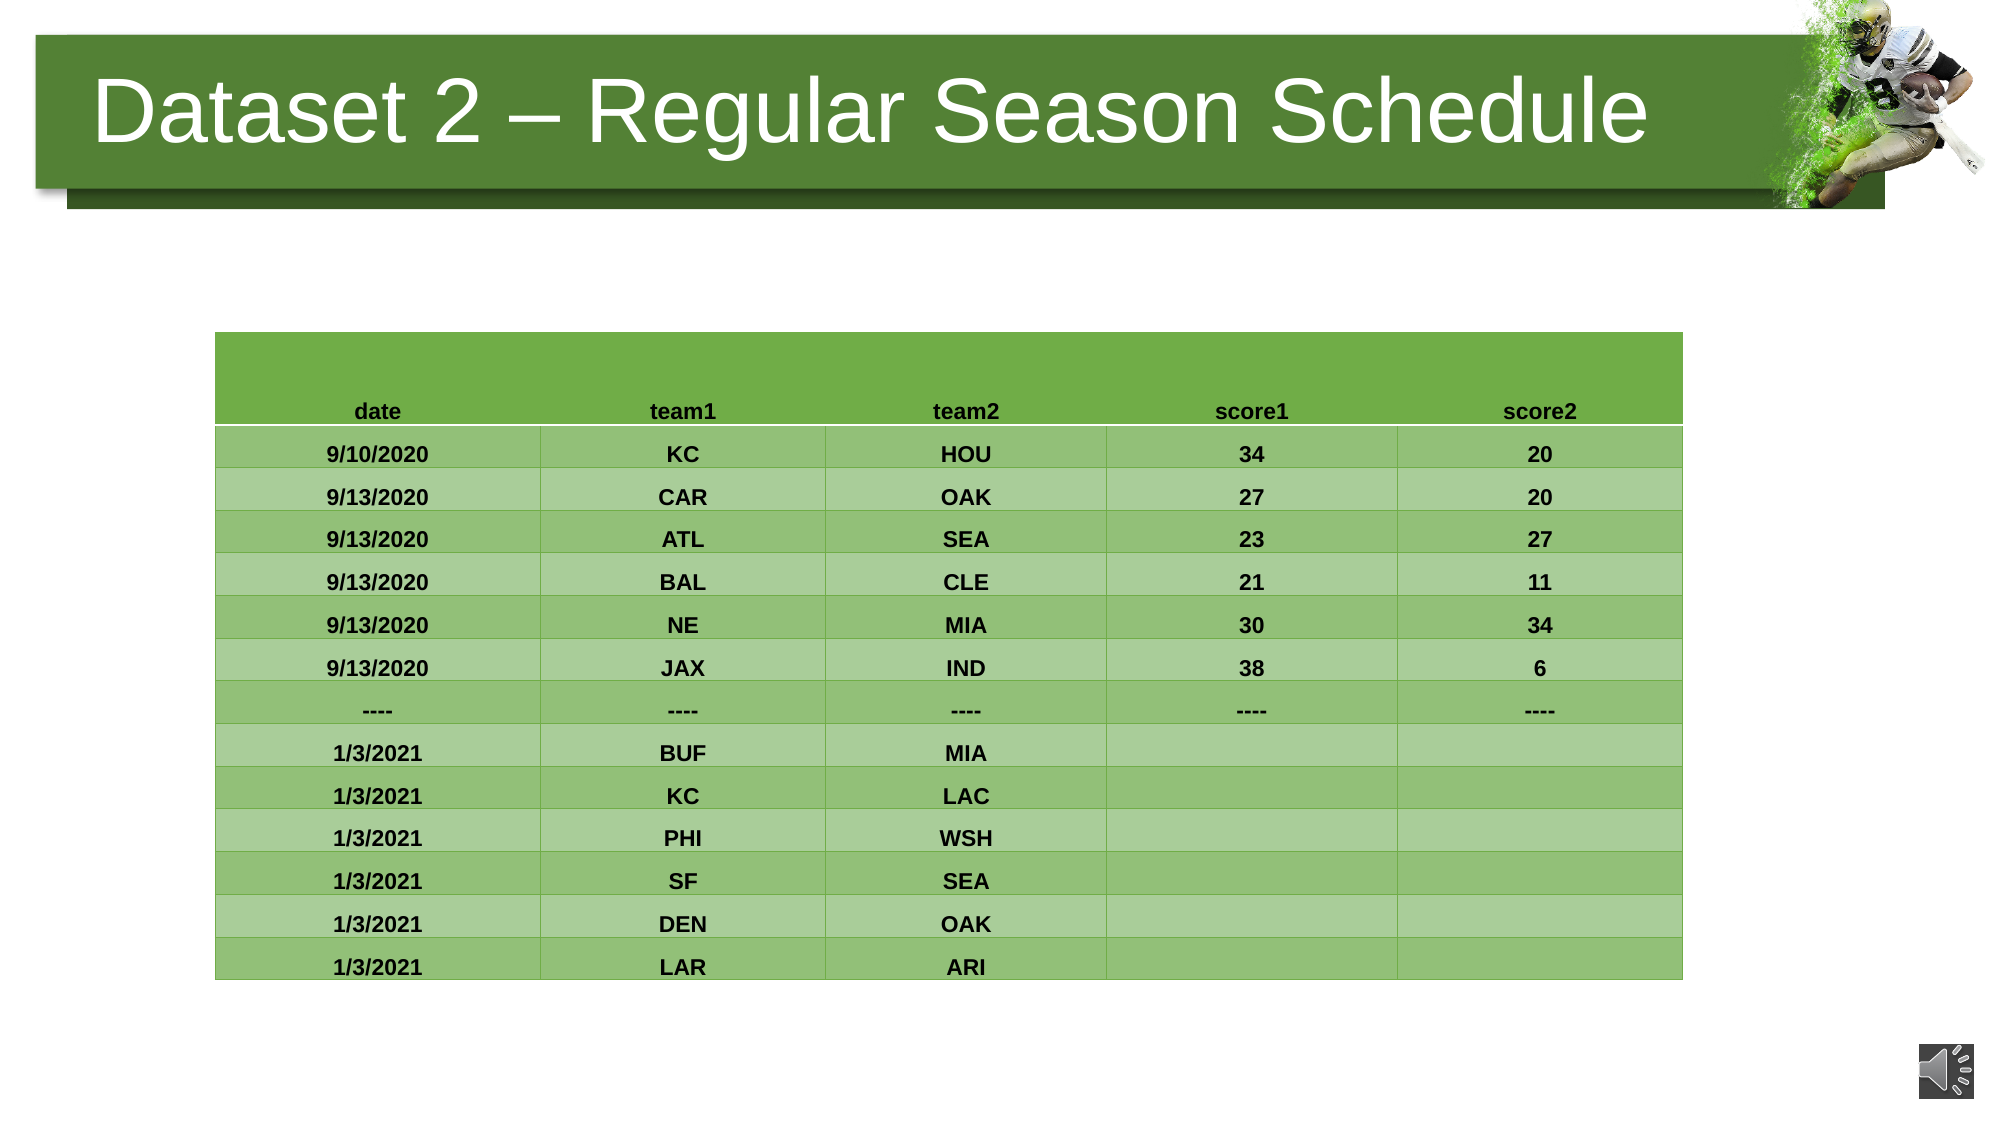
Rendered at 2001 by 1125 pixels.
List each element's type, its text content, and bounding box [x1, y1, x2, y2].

table_cell [1398, 852, 1682, 894]
table_cell MIA [826, 724, 1106, 766]
table_cell MIA [826, 596, 1106, 638]
table_cell ATL [541, 511, 825, 552]
table_cell 1/3/2021 [216, 809, 540, 851]
table_cell [1398, 809, 1682, 851]
table_cell ---- [826, 681, 1106, 723]
table_cell KC [541, 426, 825, 467]
table_cell 1/3/2021 [216, 852, 540, 894]
table_cell SF [541, 852, 825, 894]
table_cell WSH [826, 809, 1106, 851]
table_cell BUF [541, 724, 825, 766]
table_cell ARI [826, 938, 1106, 979]
table_cell [1107, 852, 1397, 894]
table_cell 1/3/2021 [216, 895, 540, 937]
table_cell 11 [1398, 553, 1682, 595]
table_cell 20 [1398, 426, 1682, 467]
table_cell DEN [541, 895, 825, 937]
table_cell 6 [1398, 639, 1682, 680]
table_cell 27 [1107, 468, 1397, 510]
table_cell 9/13/2020 [216, 468, 540, 510]
list Dataset 2 – Regular Season Schedule [76, 53, 1724, 173]
table_cell 9/13/2020 [216, 553, 540, 595]
table_cell IND [826, 639, 1106, 680]
table_cell CLE [826, 553, 1106, 595]
table_cell [1398, 895, 1682, 937]
table_cell 27 [1398, 511, 1682, 552]
table_header date [216, 333, 540, 424]
table_cell 23 [1107, 511, 1397, 552]
table_cell SEA [826, 852, 1106, 894]
table_cell [1398, 724, 1682, 766]
table_cell 20 [1398, 468, 1682, 510]
table_header team1 [541, 333, 825, 424]
table_cell 34 [1107, 426, 1397, 467]
table_cell ---- [541, 681, 825, 723]
table_cell KC [541, 767, 825, 808]
table_cell 30 [1107, 596, 1397, 638]
table_cell 9/13/2020 [216, 639, 540, 680]
table_cell 34 [1398, 596, 1682, 638]
table_cell [1107, 809, 1397, 851]
table_cell 9/13/2020 [216, 511, 540, 552]
table_cell ---- [1107, 681, 1397, 723]
table_cell [1107, 724, 1397, 766]
table_cell 1/3/2021 [216, 724, 540, 766]
table_cell BAL [541, 553, 825, 595]
table_cell LAC [826, 767, 1106, 808]
table_cell ---- [1398, 681, 1682, 723]
table_cell 21 [1107, 553, 1397, 595]
table_cell OAK [826, 895, 1106, 937]
table_cell [1107, 938, 1397, 979]
table_header team2 [826, 333, 1106, 424]
table_cell 9/10/2020 [216, 426, 540, 467]
picture [1917, 1042, 1975, 1100]
table_cell [1398, 938, 1682, 979]
table_cell OAK [826, 468, 1106, 510]
table_cell LAR [541, 938, 825, 979]
table_cell 1/3/2021 [216, 767, 540, 808]
picture [1744, 0, 1986, 208]
table_cell [1107, 767, 1397, 808]
table_cell NE [541, 596, 825, 638]
table_cell ---- [216, 681, 540, 723]
table_cell [1398, 767, 1682, 808]
table_cell 9/13/2020 [216, 596, 540, 638]
table_cell SEA [826, 511, 1106, 552]
table_cell CAR [541, 468, 825, 510]
table_cell [1107, 895, 1397, 937]
table_cell JAX [541, 639, 825, 680]
table_cell 1/3/2021 [216, 938, 540, 979]
table_cell PHI [541, 809, 825, 851]
table_header score2 [1398, 333, 1682, 424]
table_cell HOU [826, 426, 1106, 467]
table_cell 38 [1107, 639, 1397, 680]
table_header score1 [1107, 333, 1397, 424]
